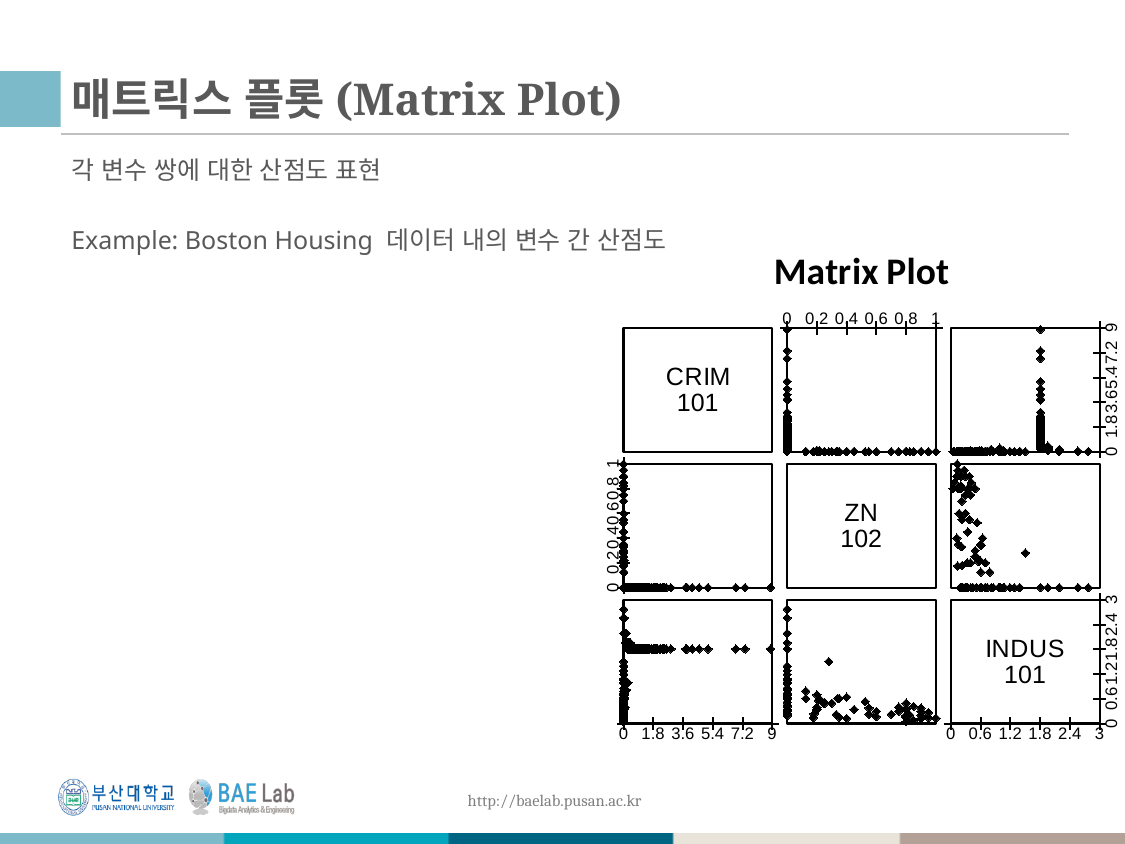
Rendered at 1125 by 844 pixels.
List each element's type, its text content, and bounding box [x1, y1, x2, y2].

picture [673, 833, 1125, 844]
chart [597, 226, 1125, 747]
title 매트릭스 플롯(Matrix Plot) [56, 71, 1069, 125]
picture [0, 833, 448, 844]
picture [55, 775, 175, 819]
list 각 변수 쌍에 대한 산점도 표현 Example: Boston Housing 데이터 내의 변수 간 산점도 [56, 146, 1069, 754]
picture [186, 776, 300, 816]
